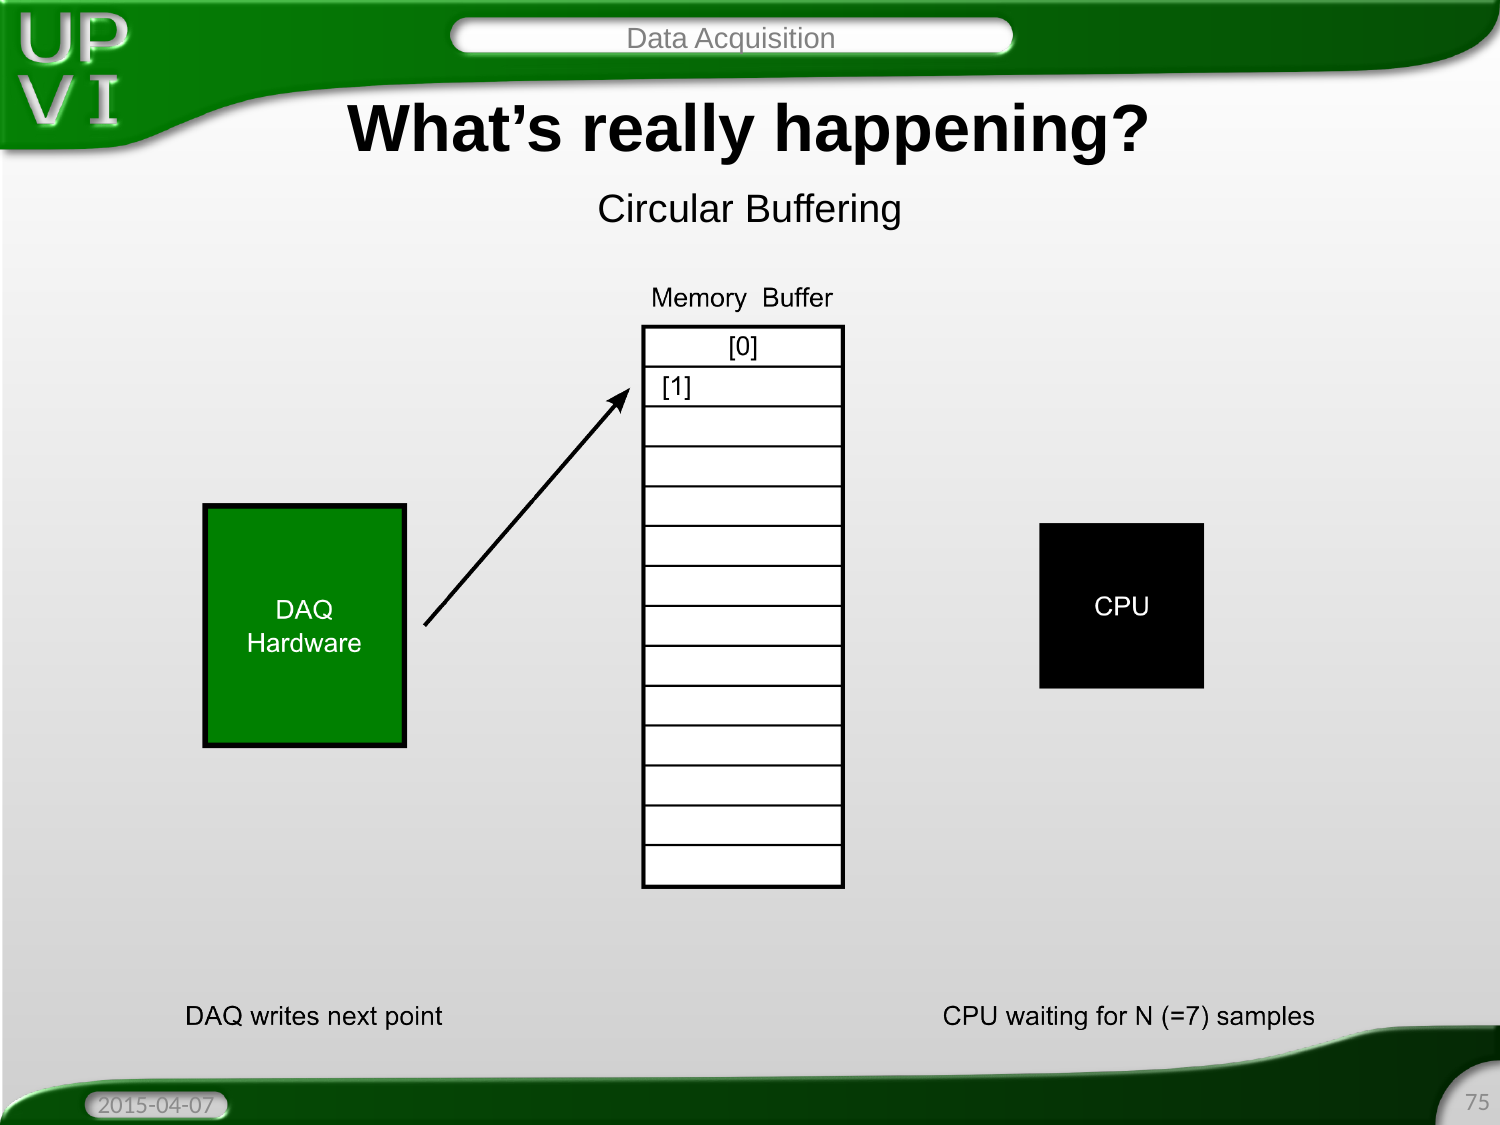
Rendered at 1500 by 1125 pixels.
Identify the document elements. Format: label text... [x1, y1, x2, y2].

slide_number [75, 1073, 238, 1125]
title What’s really happening? [75, 75, 1425, 174]
footer Data Acquisition [450, 6, 1013, 67]
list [187, 287, 1314, 1030]
picture [0, 0, 1500, 1125]
slide_number 75 [1155, 1069, 1500, 1125]
text_box Circular Buffering [74, 174, 1425, 238]
